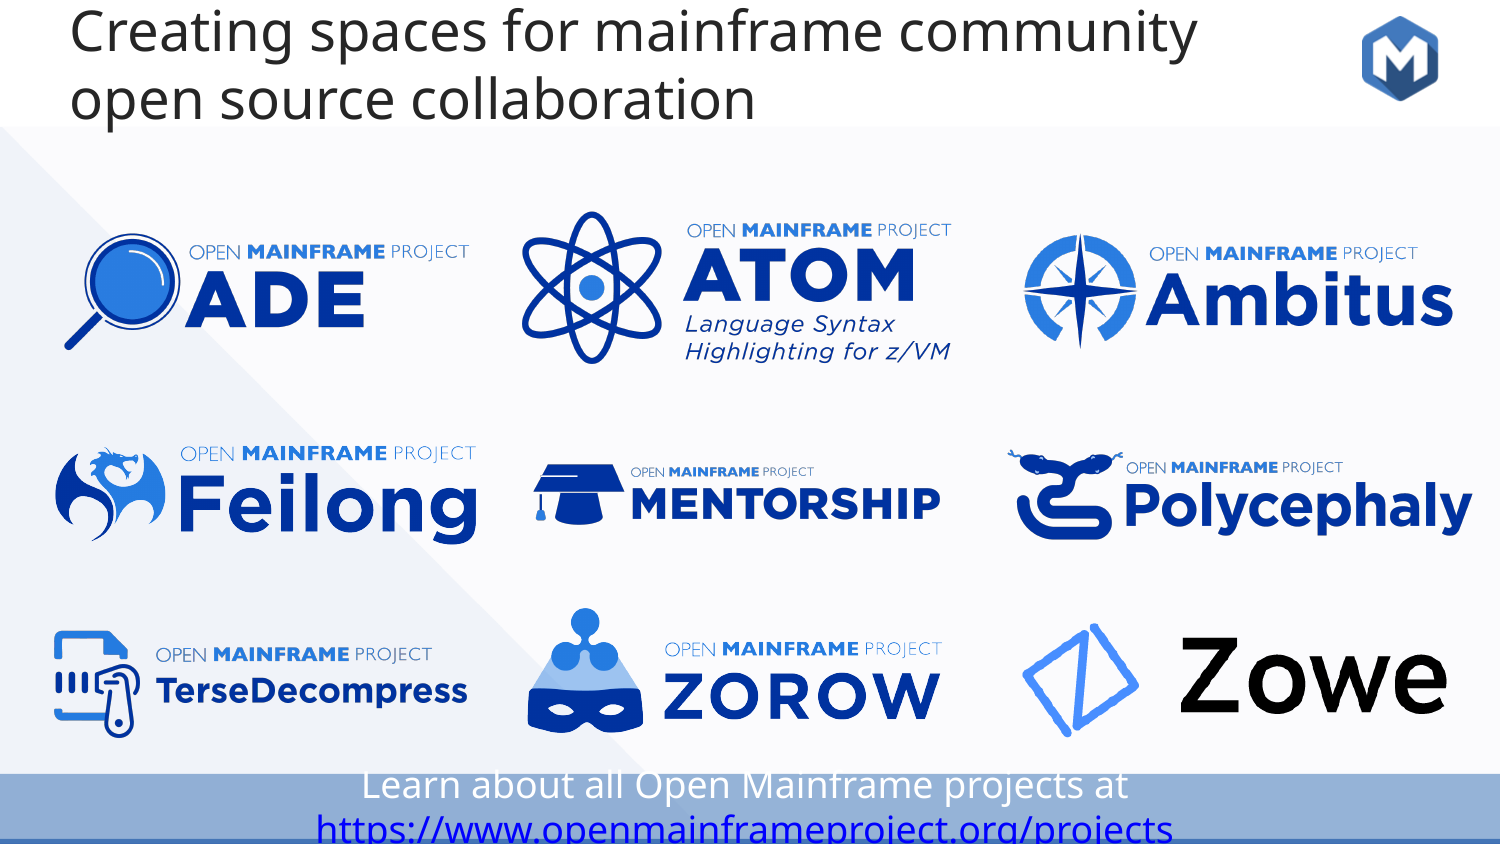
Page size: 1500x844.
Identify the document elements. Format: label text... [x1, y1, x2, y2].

title Creating spaces for mainframe community open source collaboration [54, 26, 1350, 100]
text_box Learn about all Open Mainframe projects at https://www.openmainframeproject.org/projects [0, 773, 1500, 844]
picture [1362, 16, 1440, 102]
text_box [43, 196, 1479, 759]
